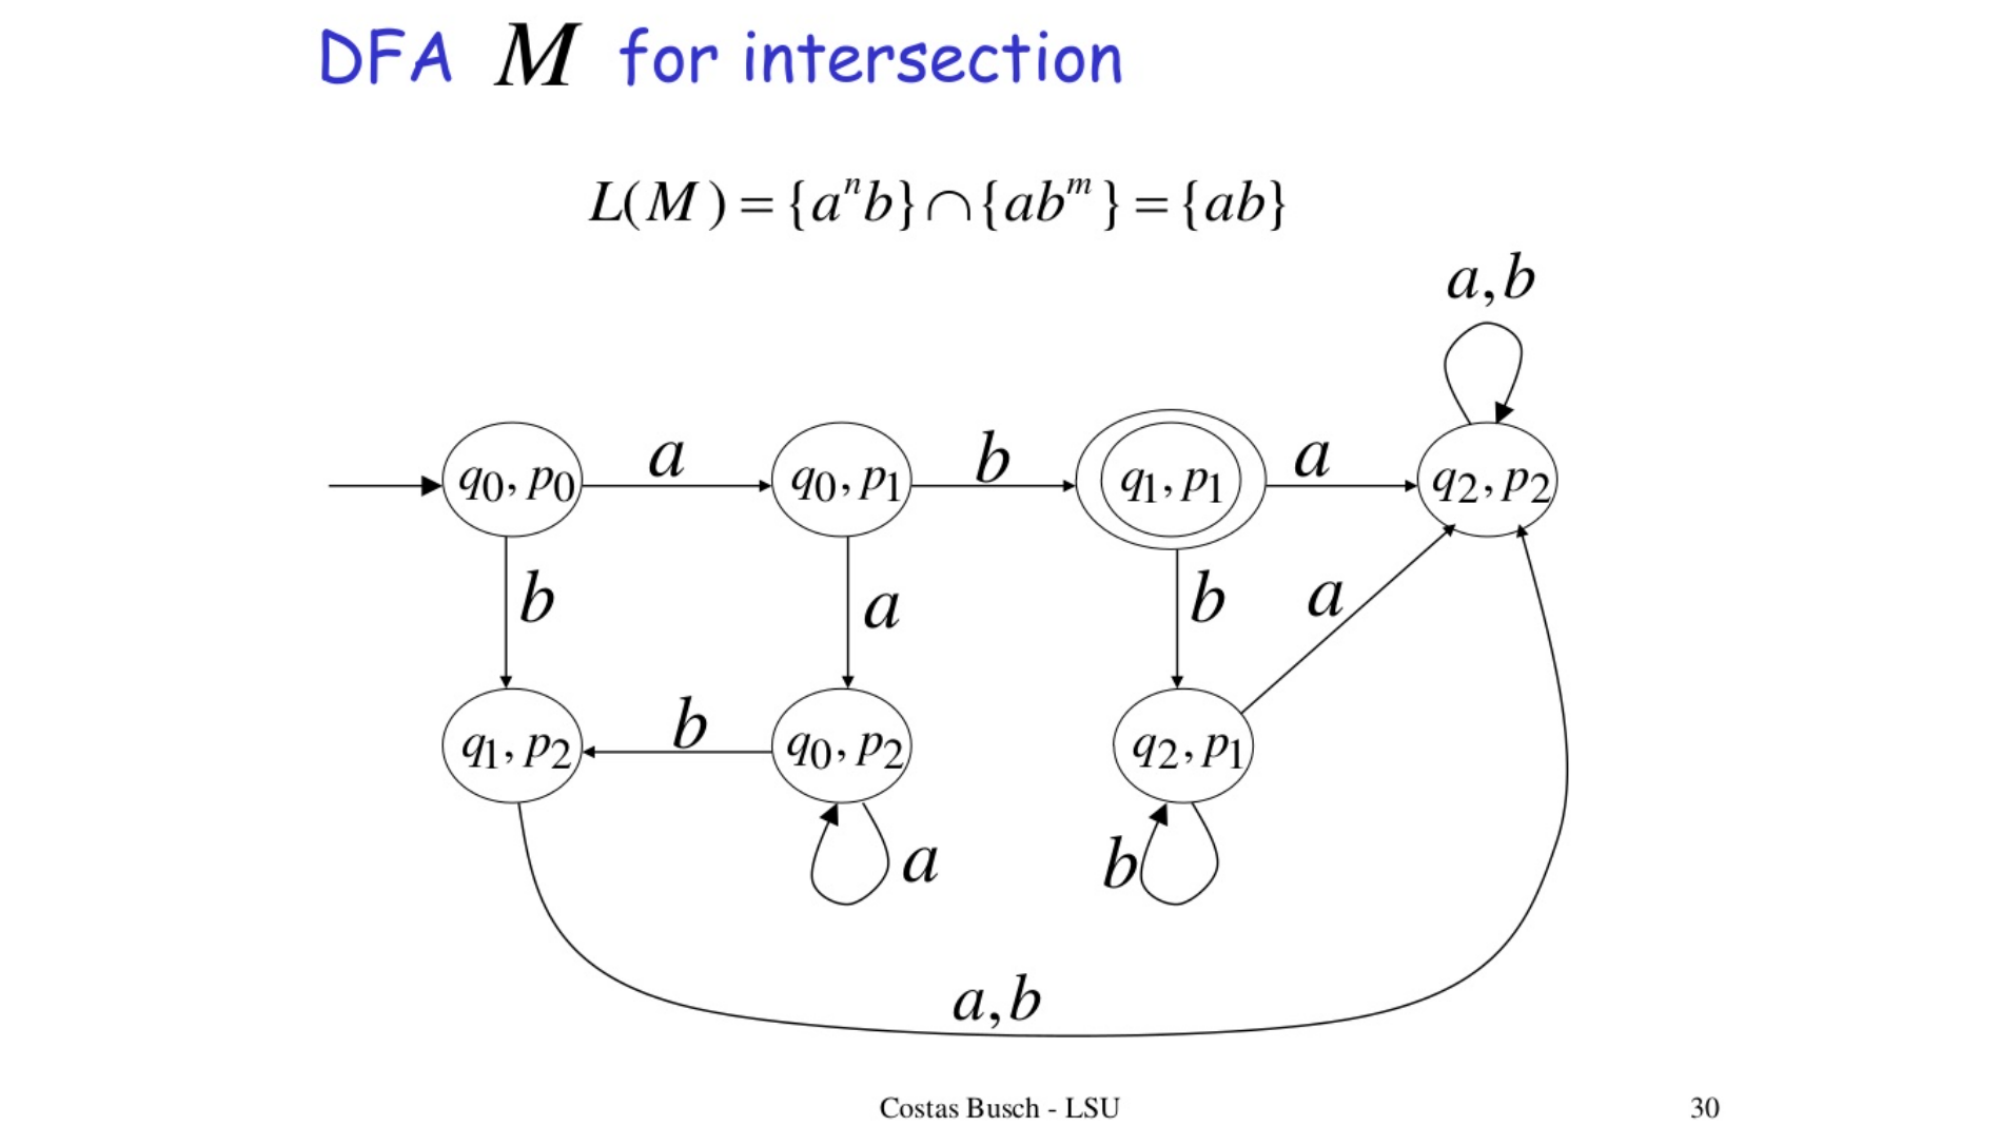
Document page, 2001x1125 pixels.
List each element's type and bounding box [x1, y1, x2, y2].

picture [256, 0, 1744, 1125]
